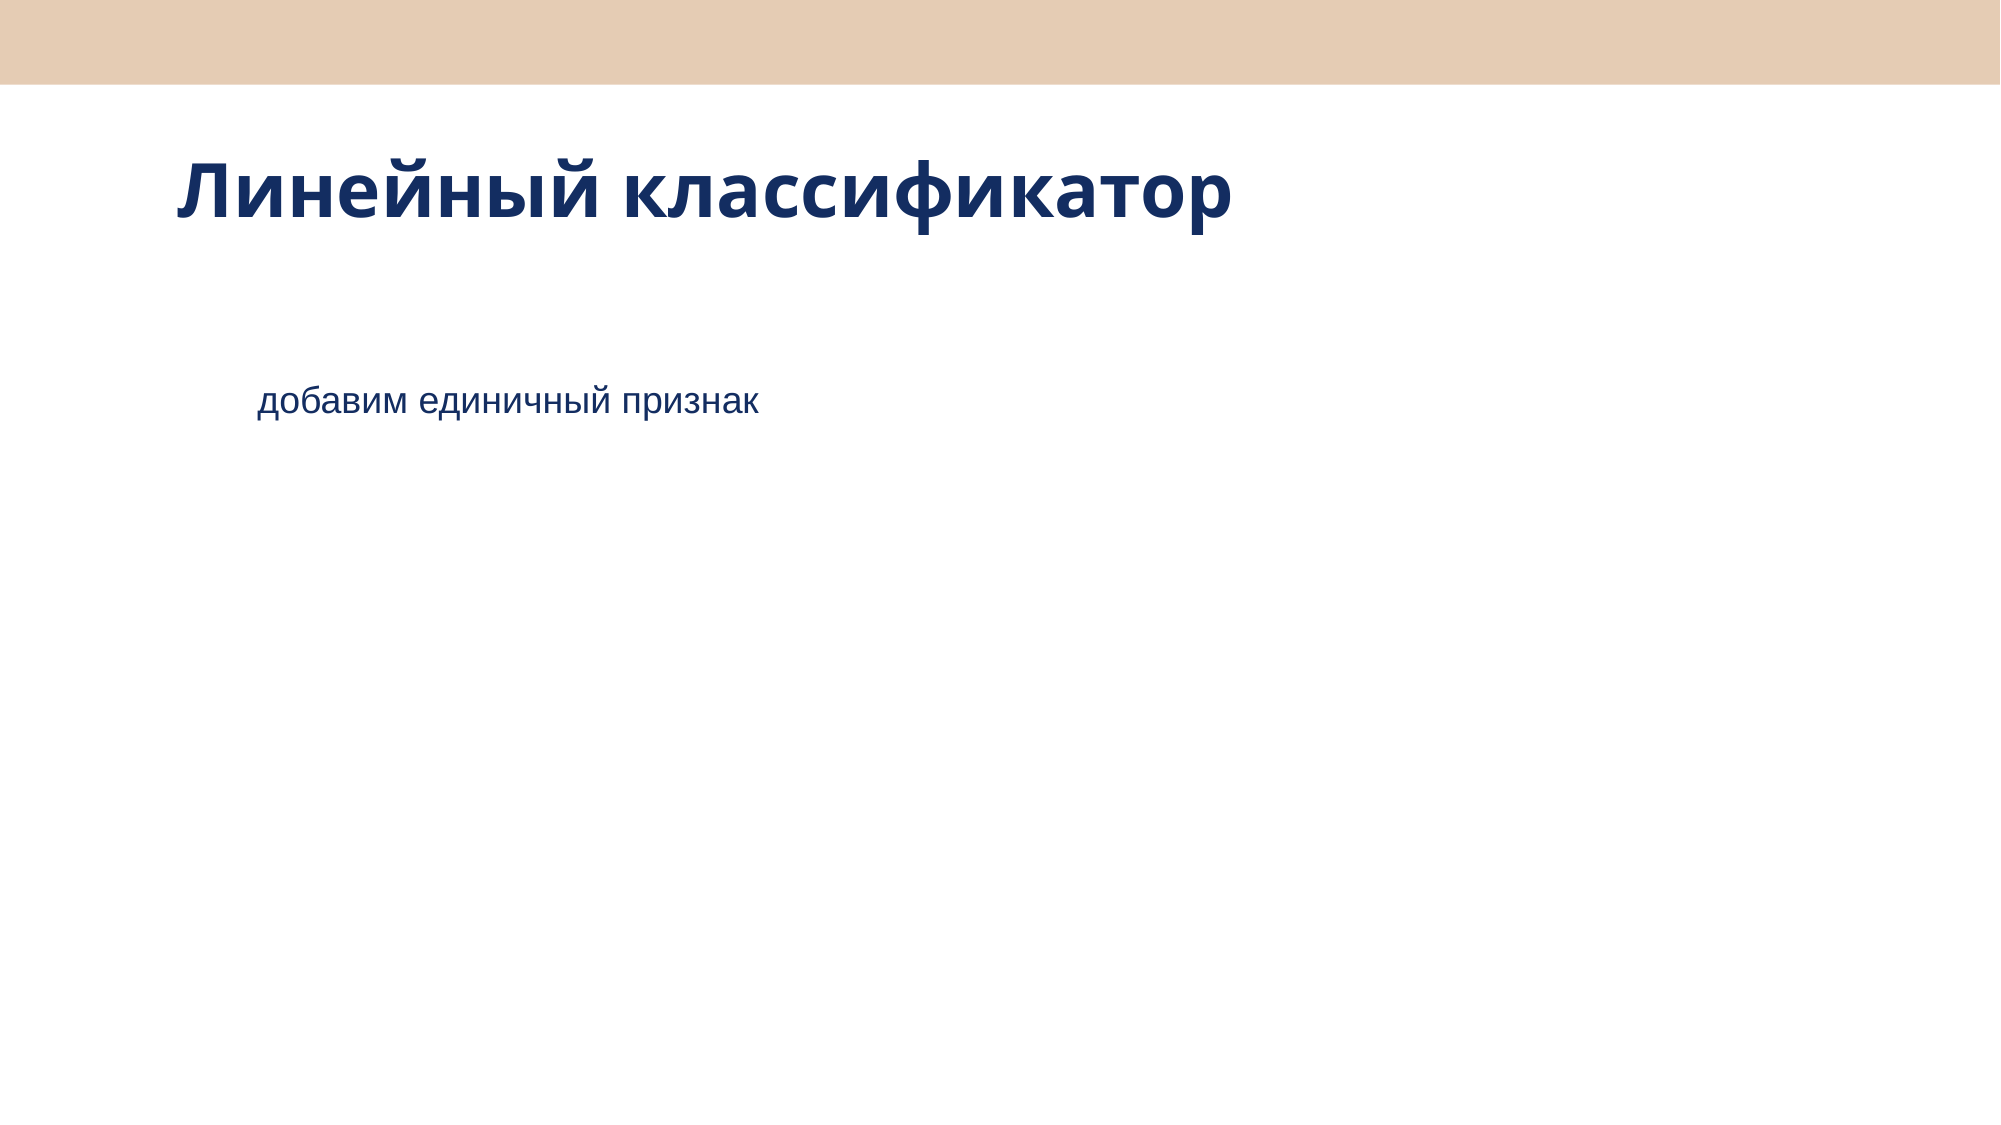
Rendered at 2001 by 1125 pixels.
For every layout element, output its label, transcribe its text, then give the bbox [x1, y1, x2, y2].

text_box Линейный классификатор [162, 84, 1888, 303]
